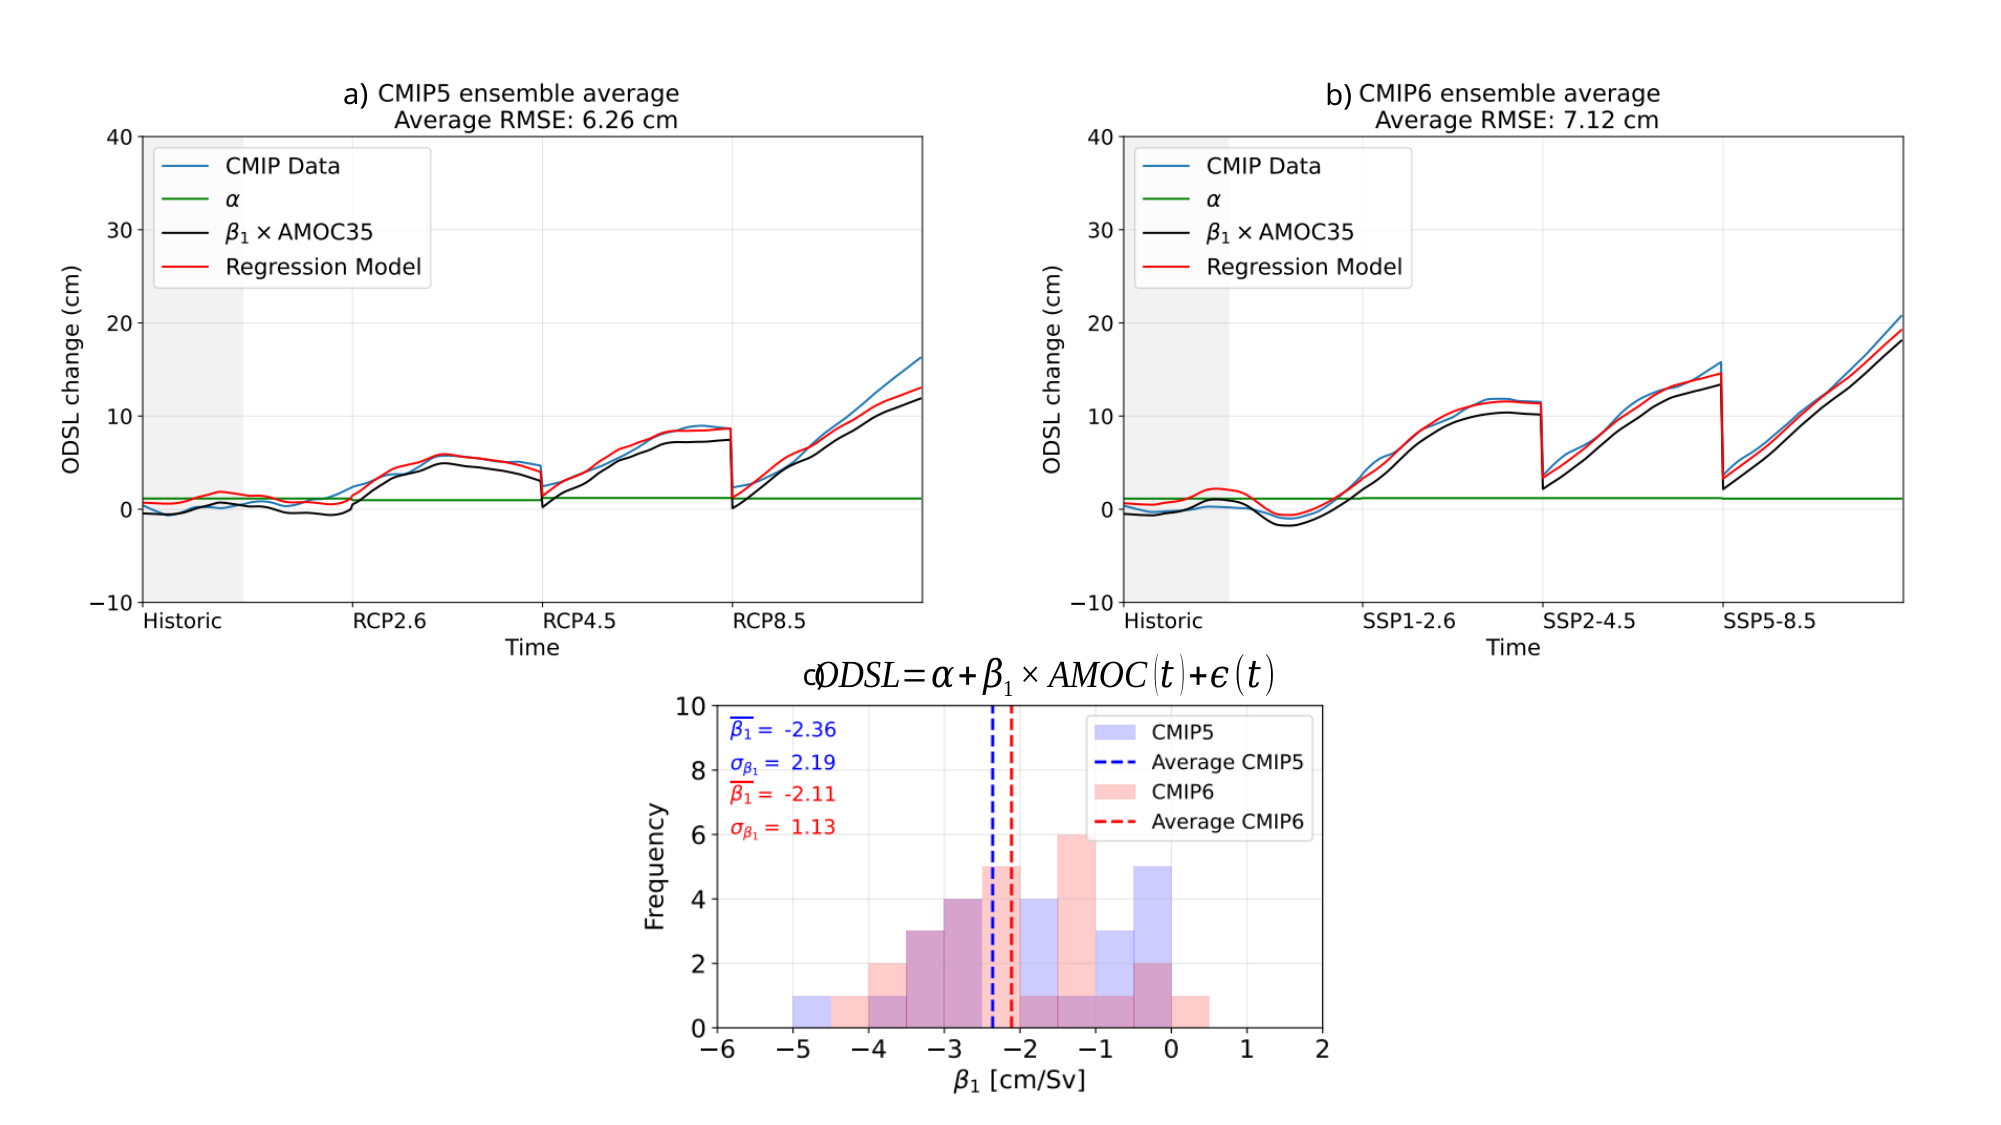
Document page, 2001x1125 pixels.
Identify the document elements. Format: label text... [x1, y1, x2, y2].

text_box c) [818, 667, 834, 685]
text_box c) [832, 667, 844, 685]
picture [16, 64, 2000, 667]
picture [633, 685, 1339, 1105]
text_box c) [779, 667, 817, 685]
text_box c) [844, 667, 849, 685]
